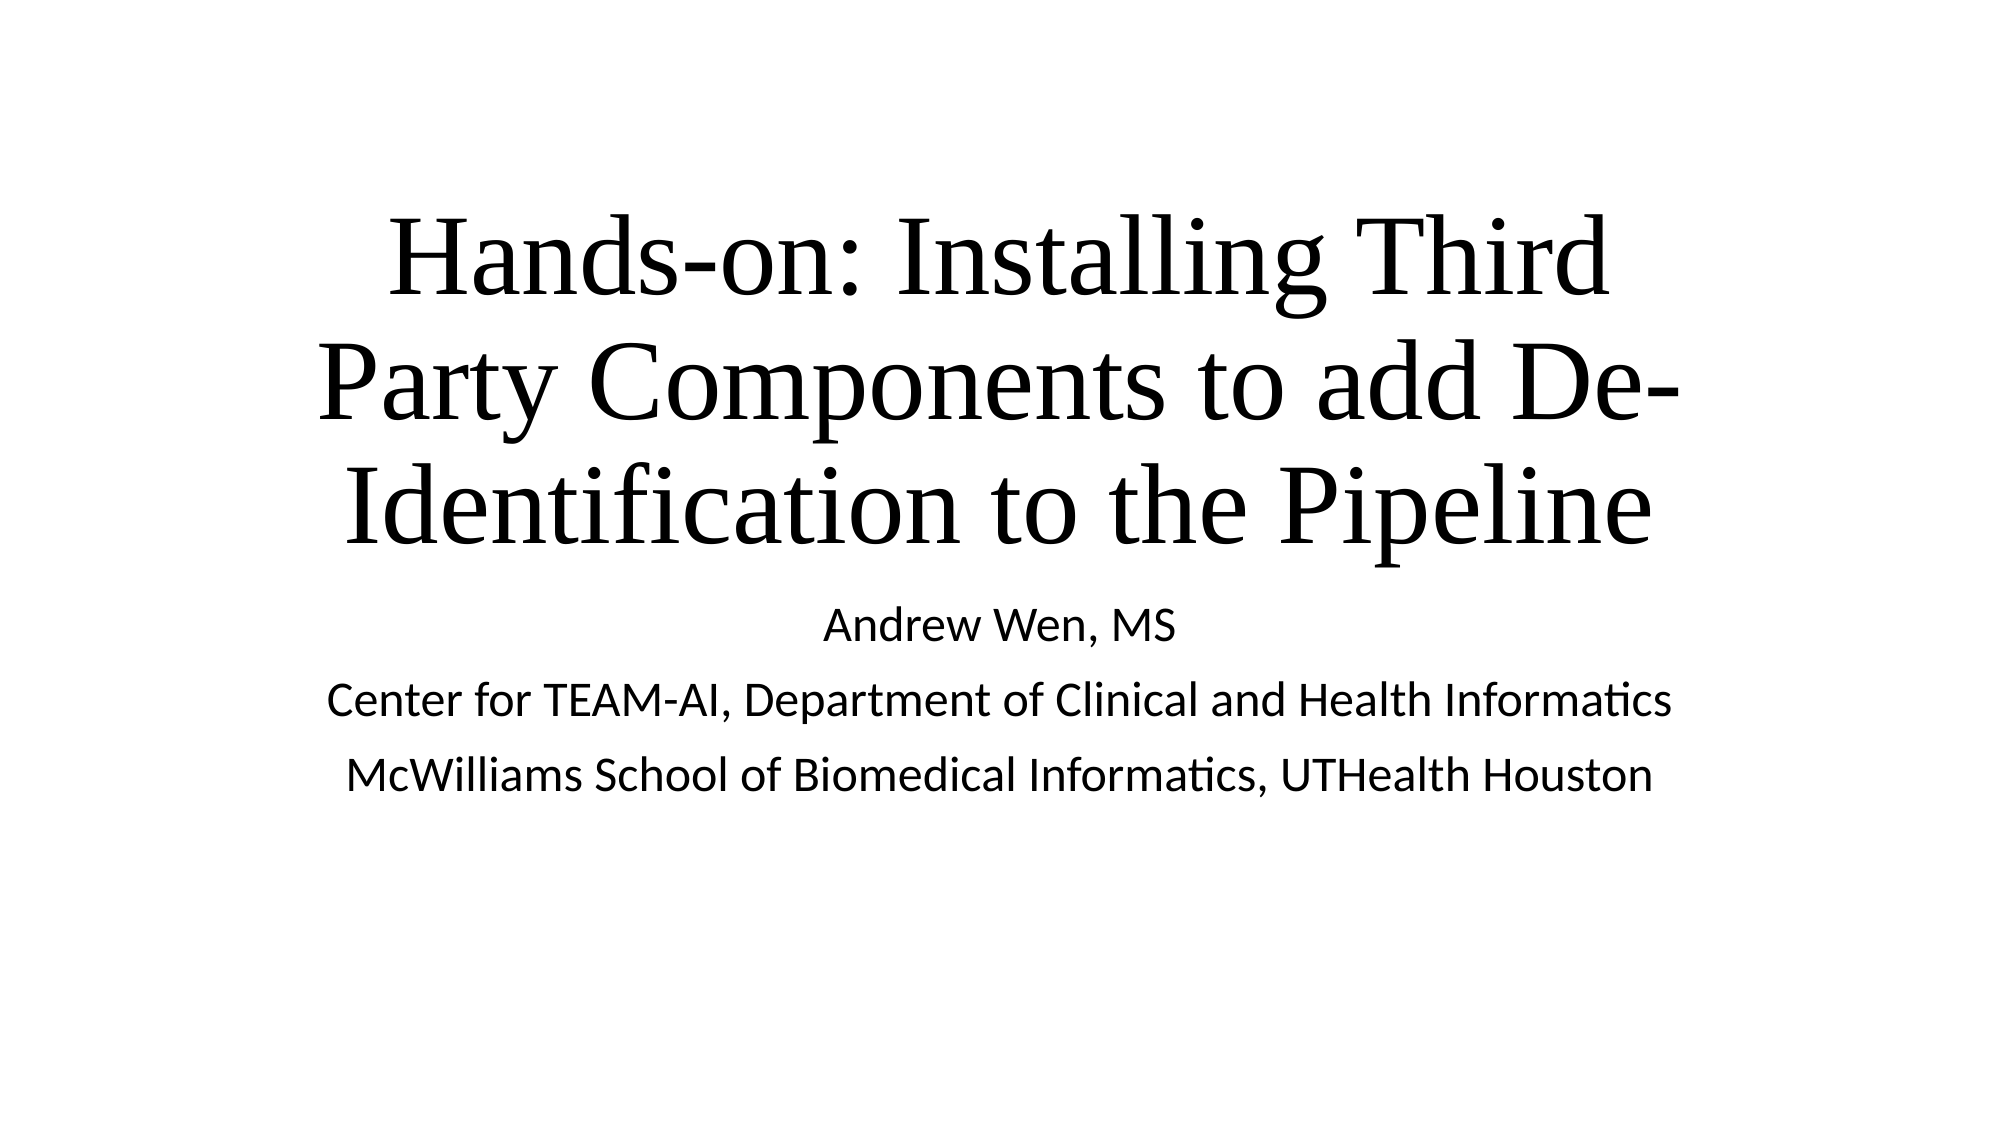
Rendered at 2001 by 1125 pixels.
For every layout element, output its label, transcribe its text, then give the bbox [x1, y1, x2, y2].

subtitle Andrew Wen, MS Center for TEAM-AI, Department of Clinical and Health Informatics McWilliams School of Biomedical Informatics, UTHealth Houston [249, 590, 1750, 863]
title Hands-on: Installing Third Party Components to add De-Identification to the Pipeline [249, 184, 1750, 576]
